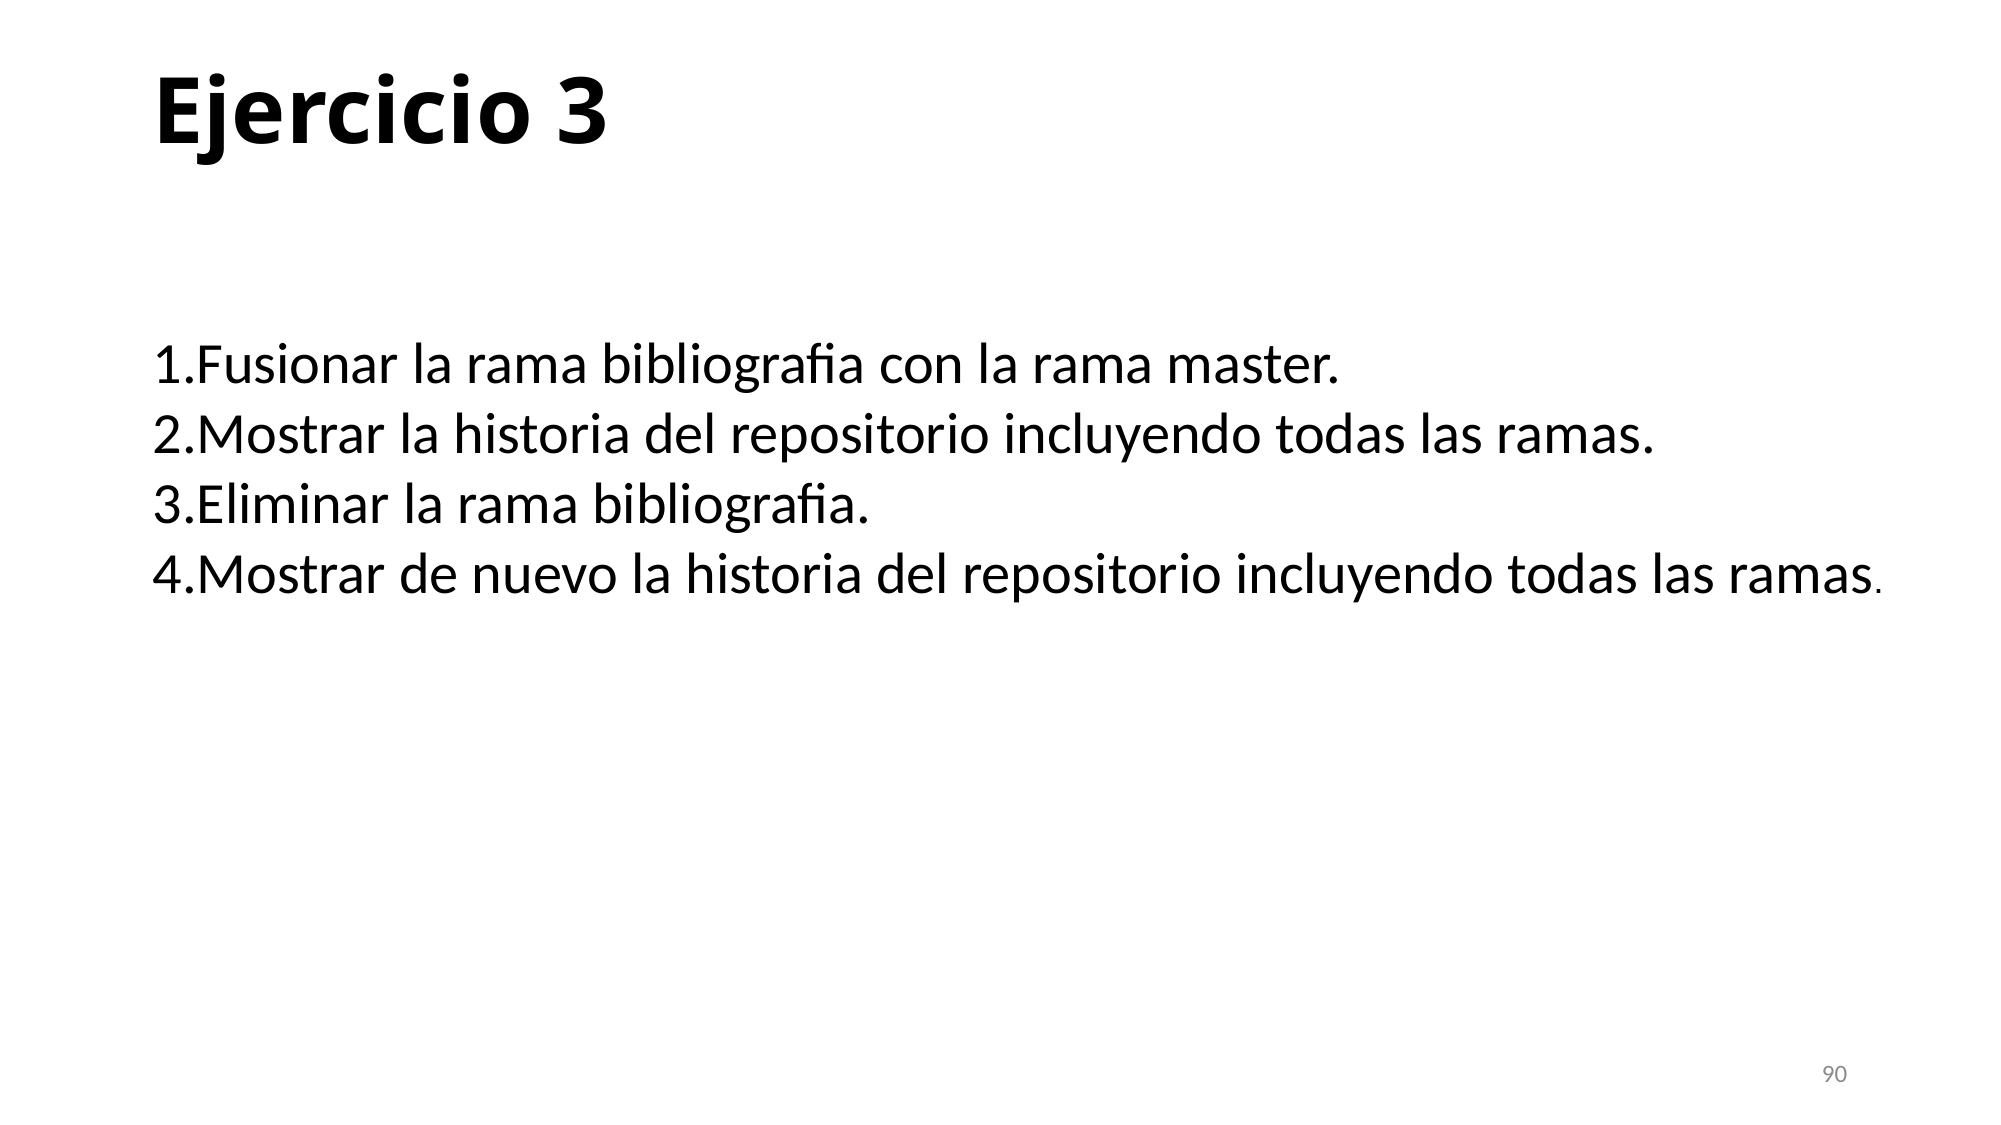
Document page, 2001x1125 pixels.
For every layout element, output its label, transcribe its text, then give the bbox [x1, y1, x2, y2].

title Ejercicio 3 [137, 59, 1863, 126]
slide_number 90 [1412, 1042, 1863, 1103]
list Fusionar la rama bibliografia con la rama master. Mostrar la historia del repositorio incluyendo todas las ramas. Eliminar la rama bibliografia. Mostrar de nuevo la historia del repositorio incluyendo todas las ramas. [137, 126, 1930, 780]
